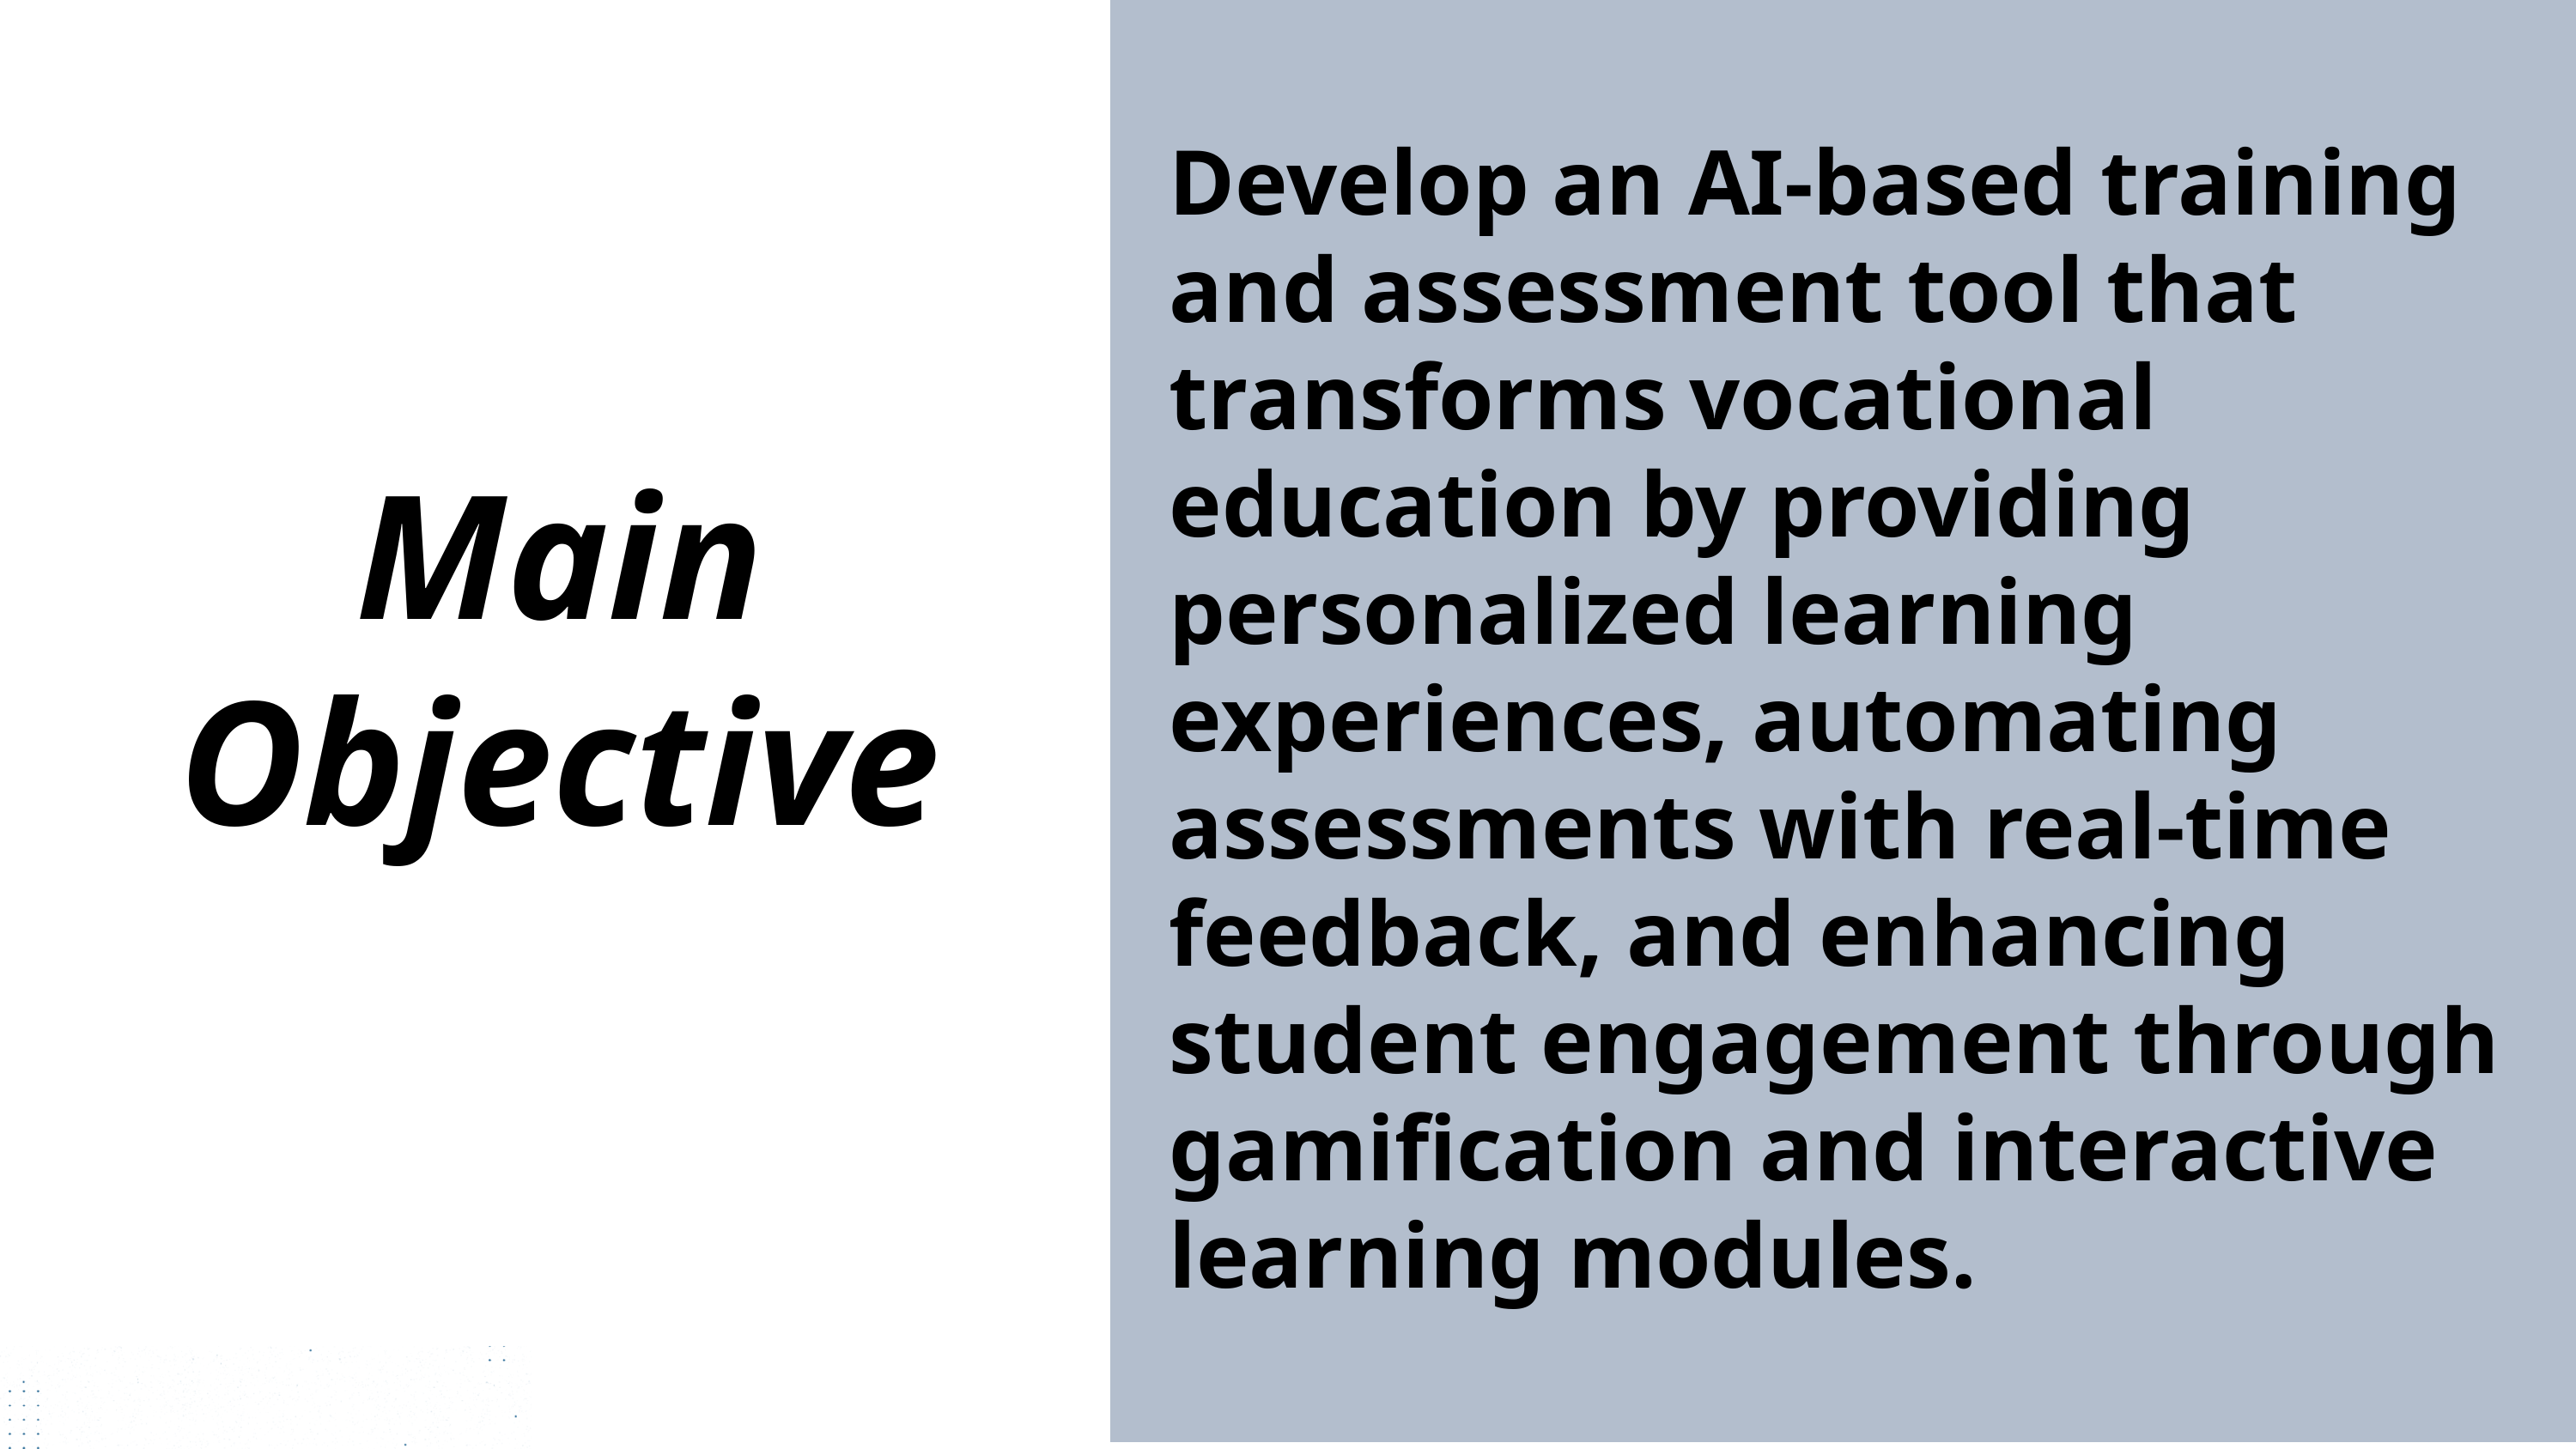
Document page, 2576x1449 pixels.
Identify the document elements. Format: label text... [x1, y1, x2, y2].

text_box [1109, 0, 2576, 1443]
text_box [0, 1346, 532, 1449]
text_box Main Objective [9, 447, 1105, 860]
